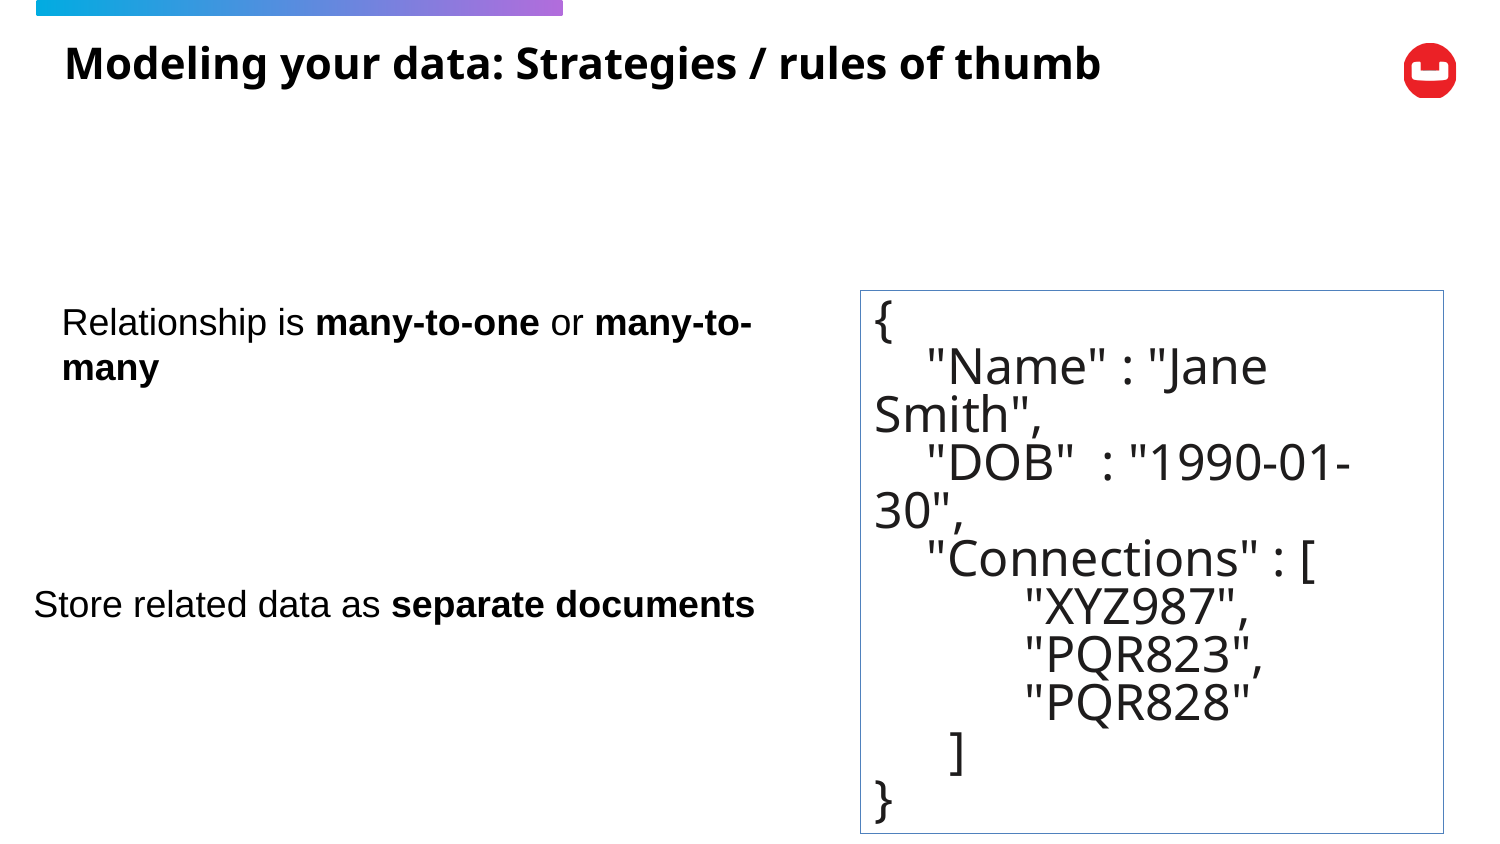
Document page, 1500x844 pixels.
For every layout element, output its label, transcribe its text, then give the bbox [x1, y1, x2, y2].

text_box [32, 7, 1345, 96]
text_box { "Name" : "Jane Smith", "DOB" : "1990-01-30", "Connections" : [ "XYZ987", "PQR823", "PQR828" ] } [860, 290, 1444, 834]
text_box Store related data as separate documents [18, 572, 771, 633]
title Modeling your data: Strategies / rules of thumb [49, 31, 1393, 100]
text_box Relationship is many-to-one or many-to-many [46, 290, 859, 396]
